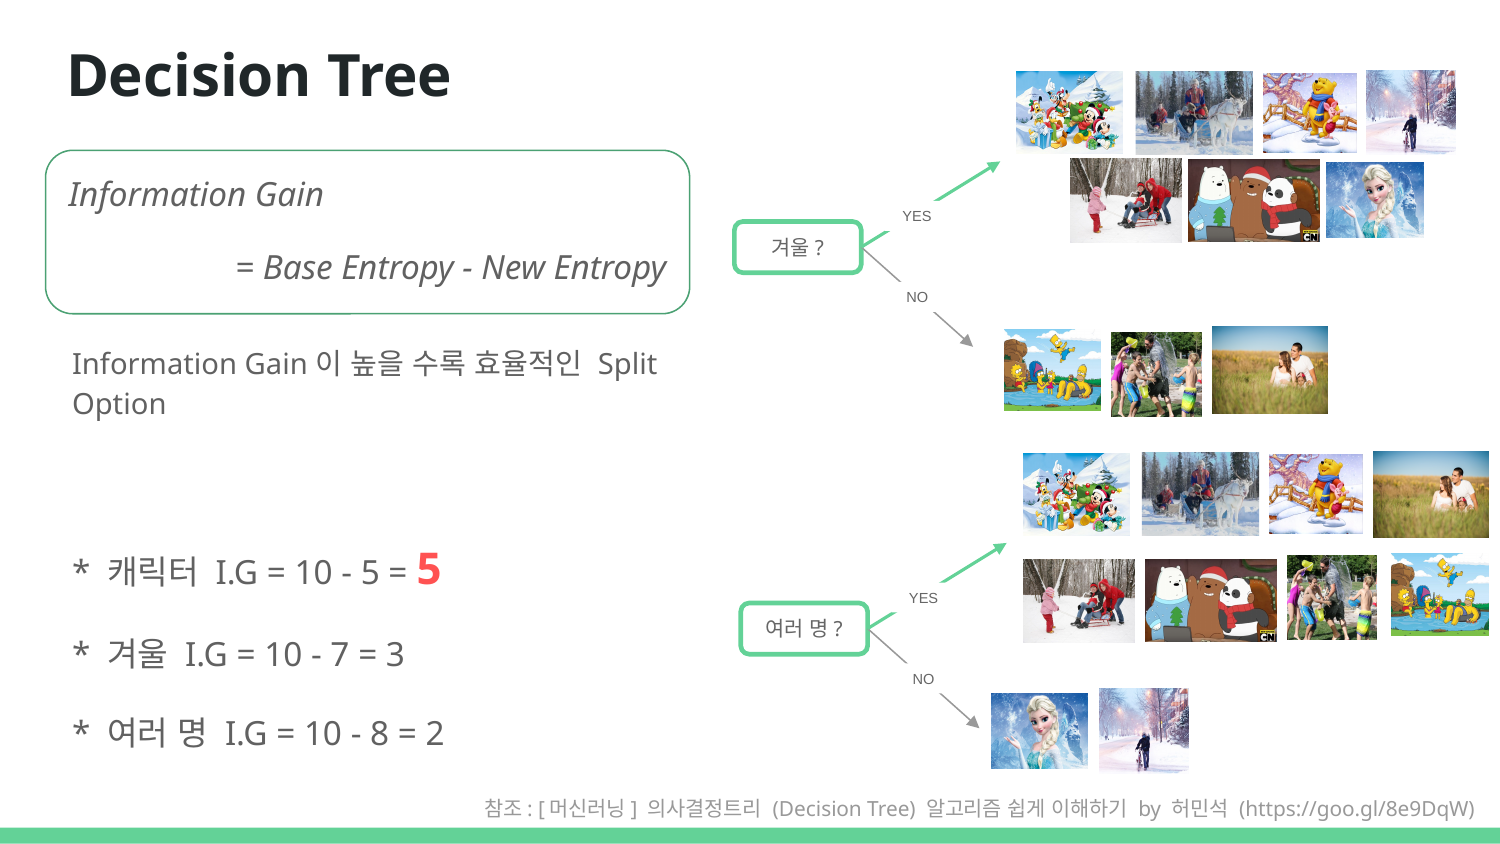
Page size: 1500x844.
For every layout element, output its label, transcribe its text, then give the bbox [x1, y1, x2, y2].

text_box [734, 70, 1457, 418]
picture [1023, 558, 1135, 643]
picture [1141, 452, 1260, 537]
title Decision Tree [51, 23, 1449, 117]
picture [1372, 450, 1489, 538]
picture [990, 693, 1089, 769]
text_box 여러 명? [740, 602, 862, 655]
picture [1269, 454, 1364, 534]
text_box Information Gain = Base Entropy - New Entropy [45, 150, 690, 314]
list Information Gain이 높을 수록 효율적인 Split Option * 캐릭터 I.G = 10 - 5 = 5 * 겨울 I.G = 10 - 7 = 3 * 여러 명 I.G = 10 - 8 = 2 [57, 325, 725, 780]
text_box 참조: [머신러닝] 의사결정트리 (Decision Tree) 알고리즘 쉽게 이해하기 by 허민석 (https://goo.gl/8e9DqW) [12, 780, 1490, 829]
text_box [867, 636, 980, 729]
picture [1144, 559, 1278, 642]
picture [1287, 554, 1377, 641]
picture [1391, 553, 1489, 636]
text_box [867, 542, 1007, 629]
picture [1099, 688, 1189, 774]
picture [1023, 453, 1130, 536]
